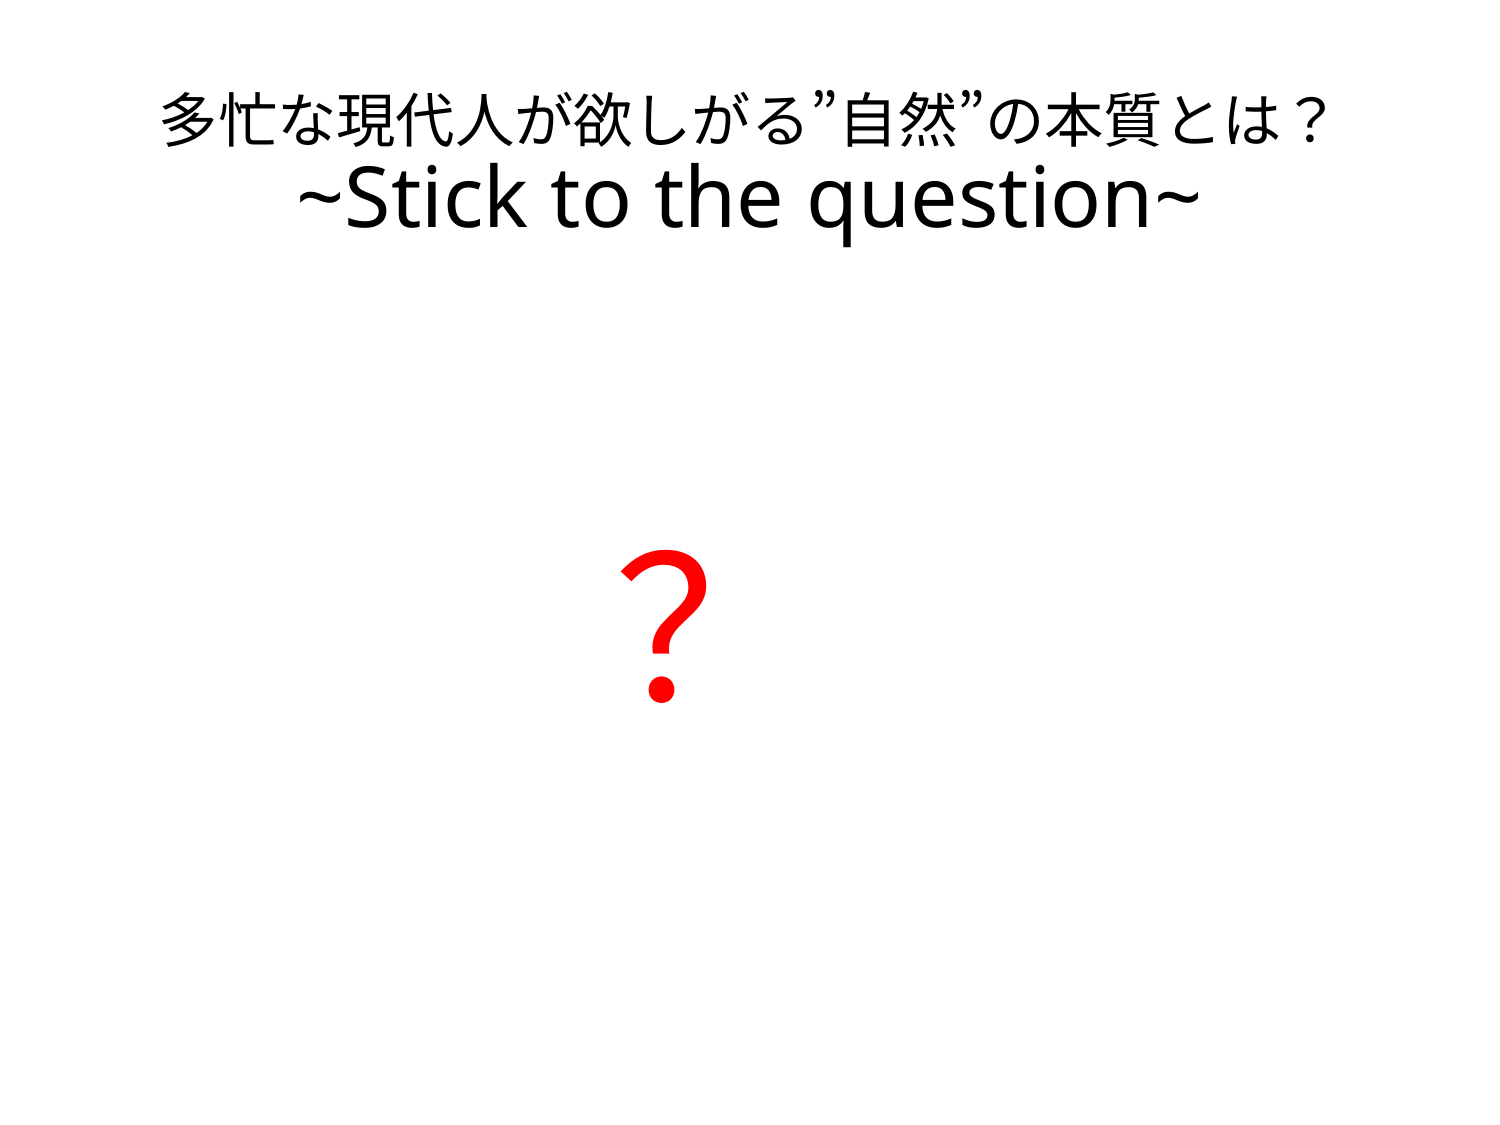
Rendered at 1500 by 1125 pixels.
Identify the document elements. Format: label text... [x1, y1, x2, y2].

title 多忙な現代人が欲しがる”自然”の本質とは？ ~Stick to the question~ [103, 59, 1397, 278]
text_box ？ [600, 495, 1272, 751]
